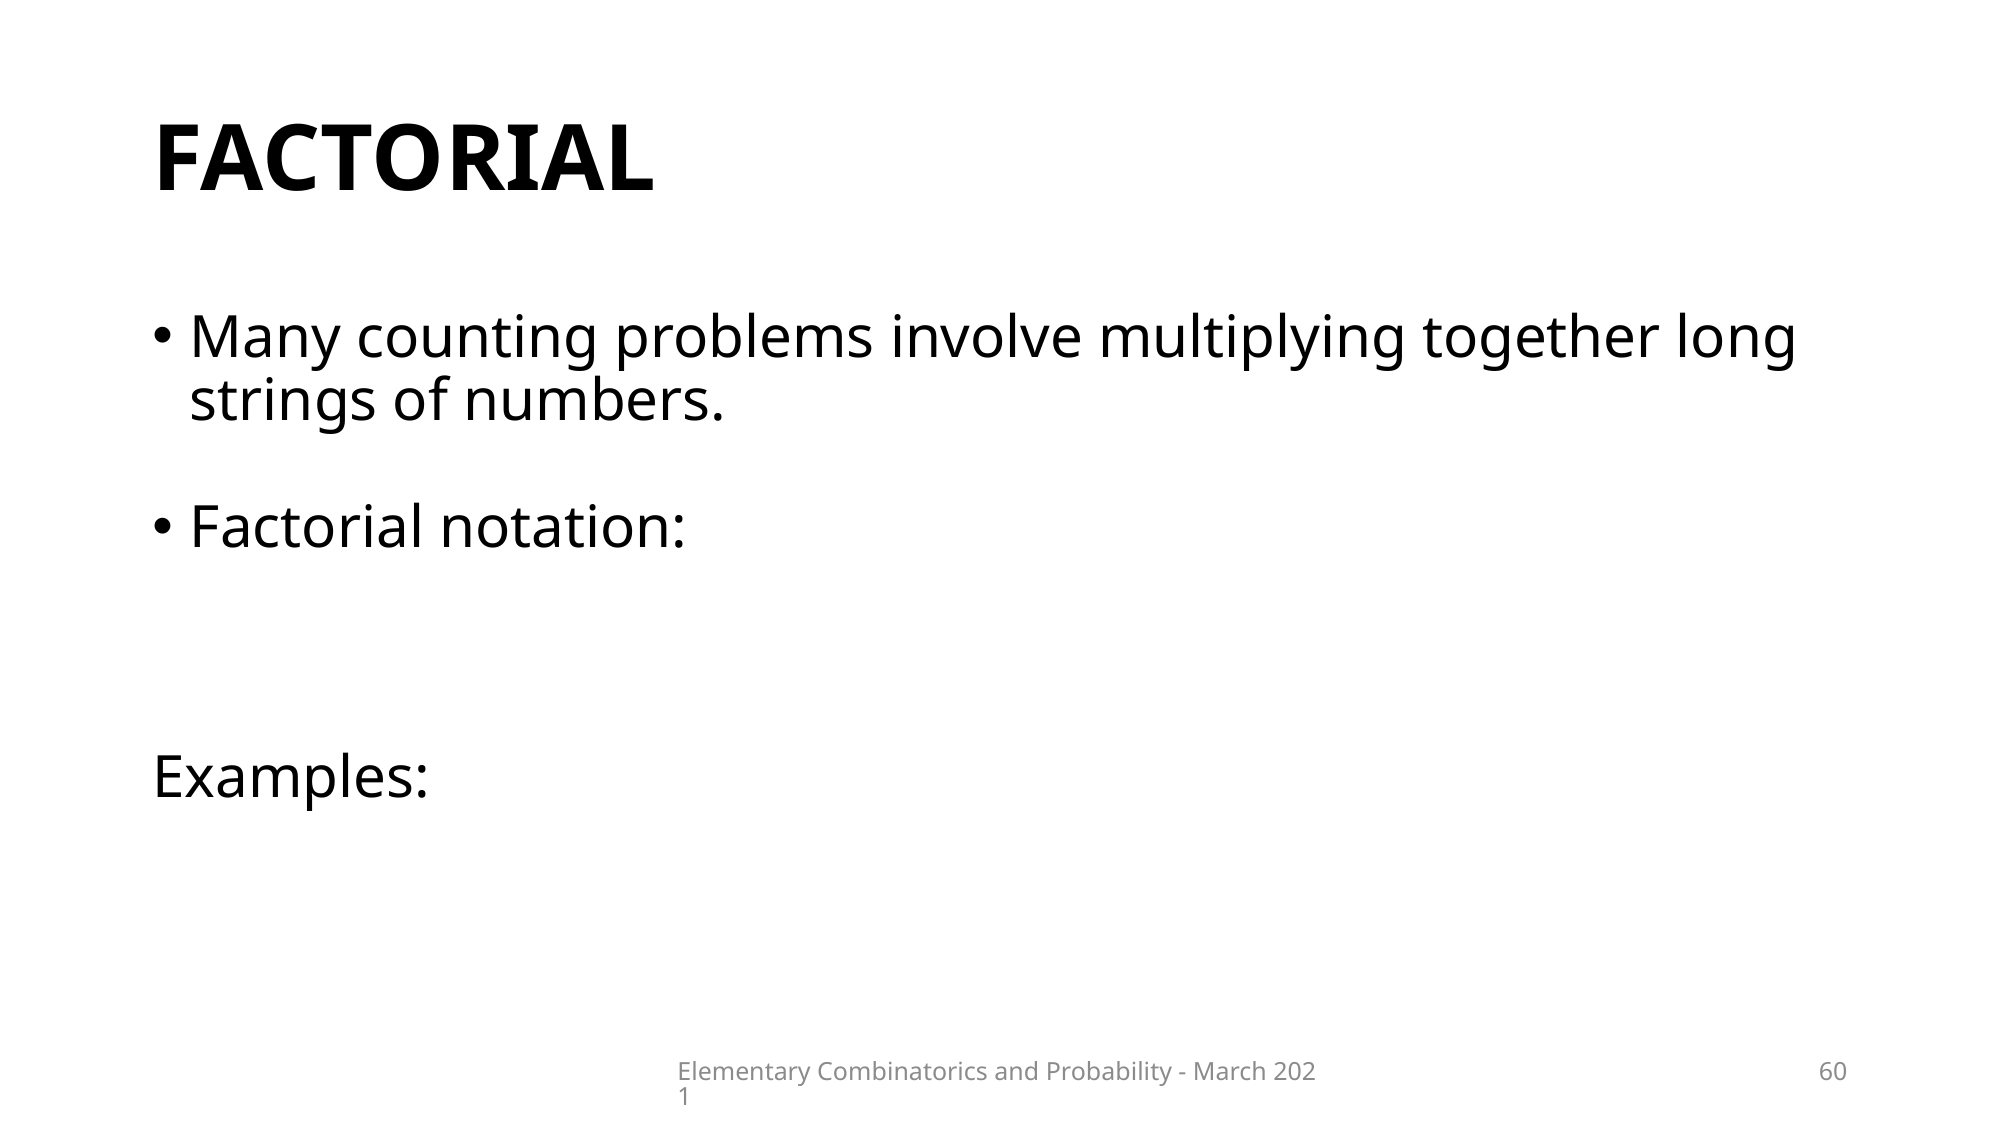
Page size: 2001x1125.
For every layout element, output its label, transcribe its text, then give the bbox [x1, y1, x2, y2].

title FACTORIAL [137, 52, 1863, 270]
slide_number 60 [1412, 1042, 1863, 1103]
footer Elementary Combinatorics and Probability - March 2021 [662, 1042, 1338, 1103]
